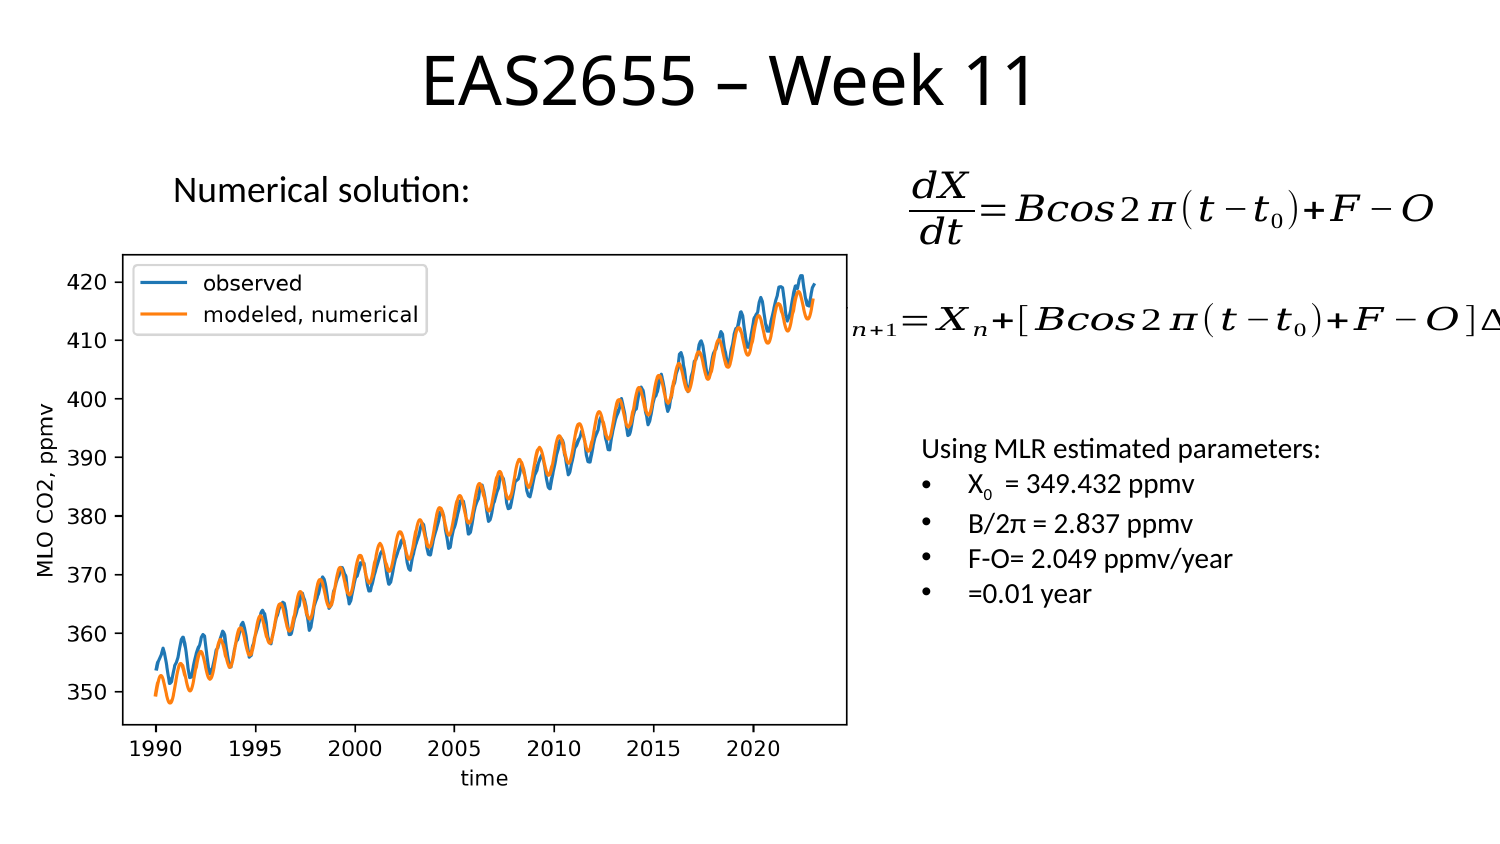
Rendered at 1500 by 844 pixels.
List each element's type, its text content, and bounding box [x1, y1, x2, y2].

text_box Numerical solution: [158, 157, 862, 218]
text_box EAS2655 – Week 11 [233, 39, 1229, 203]
picture [20, 239, 862, 805]
